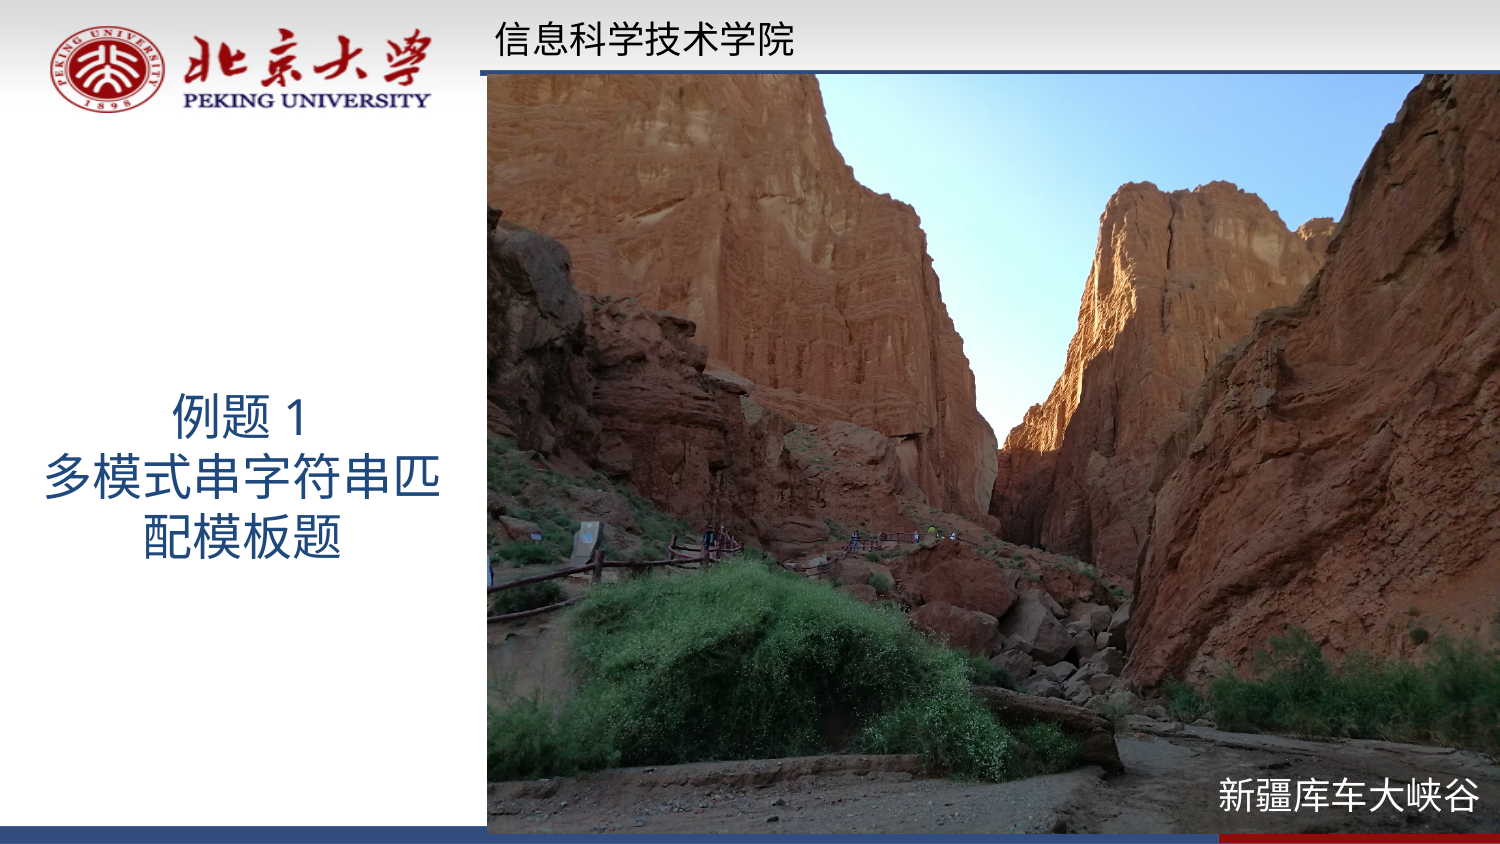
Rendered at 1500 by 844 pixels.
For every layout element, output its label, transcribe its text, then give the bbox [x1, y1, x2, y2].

text_box 例题1 多模式串字符串匹配模板题 [17, 433, 467, 517]
text_box 信息科学技术学院 [480, 8, 810, 69]
picture [0, 0, 1500, 834]
